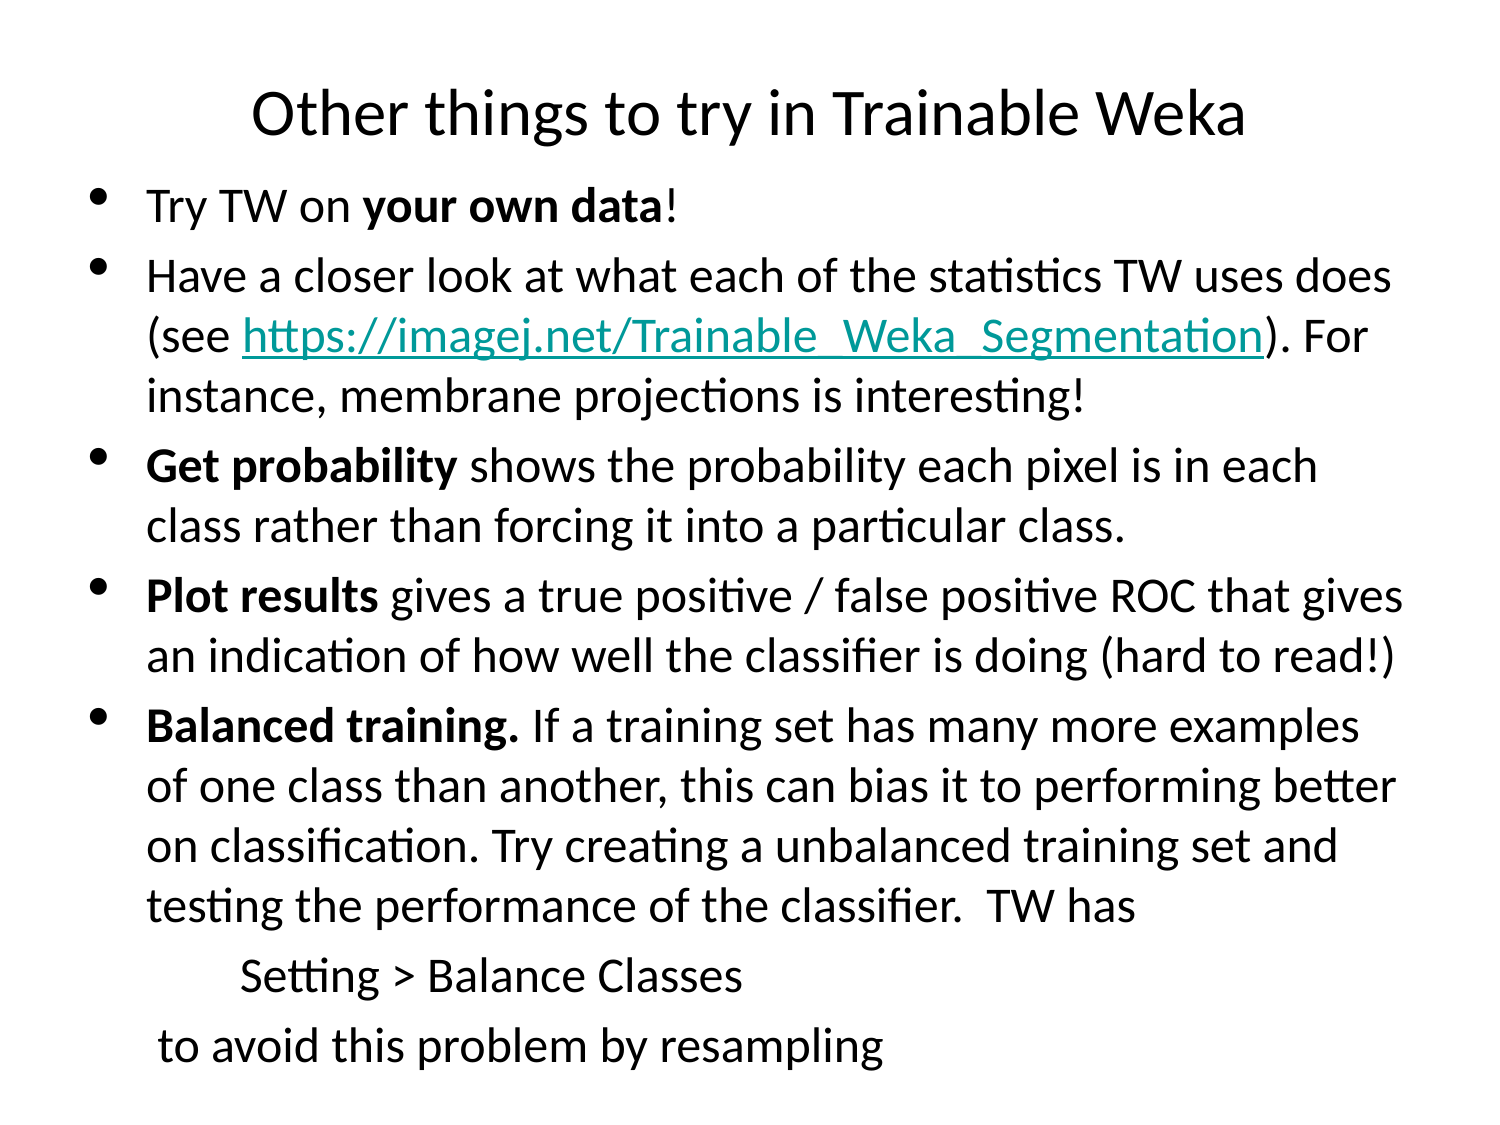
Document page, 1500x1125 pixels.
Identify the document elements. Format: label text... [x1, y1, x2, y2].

text_box Other things to try in Trainable Weka [75, 45, 1425, 165]
text_box Try TW on your own data! Have a closer look at what each of the statistics TW uses does (see https://imagej.net/Trainable_Weka_Segmentation). For instance, membrane projections is interesting! Get probability shows the probability each pixel is in each class rather than forcing it into a particular class. Plot results gives a true positive / false positive ROC that gives an indication of how well the classifier is doing (hard to read!) Balanced training. If a training set has many more examples of one class than another, this can bias it to performing better on classification. Try creating a unbalanced training set and testing the performance of the classifier. TW has Setting > Balance Classes to avoid this problem by resampling [75, 165, 1425, 986]
